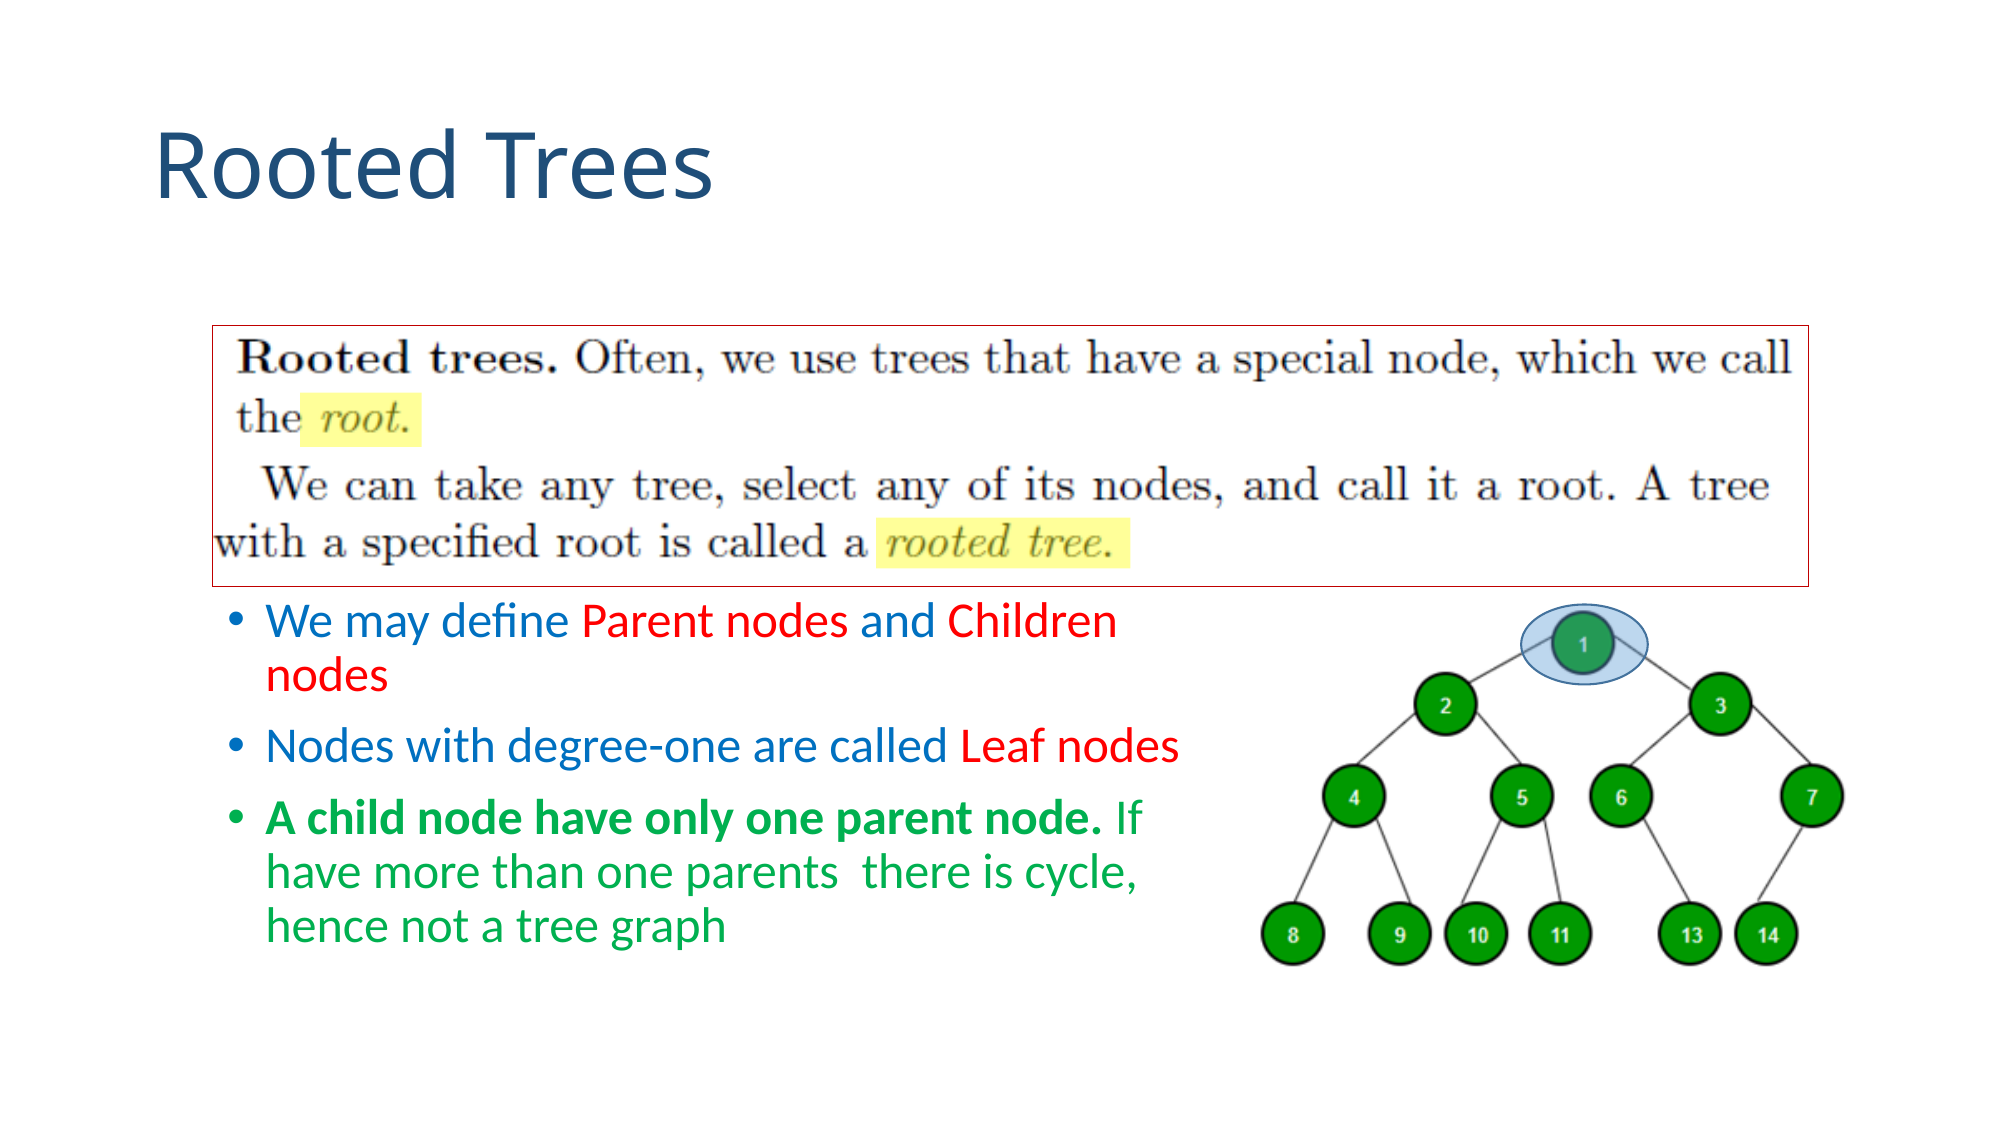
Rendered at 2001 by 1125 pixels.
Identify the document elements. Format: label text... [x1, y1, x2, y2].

picture [212, 325, 1809, 587]
title Rooted Trees [137, 59, 1863, 278]
picture [1256, 604, 1869, 988]
